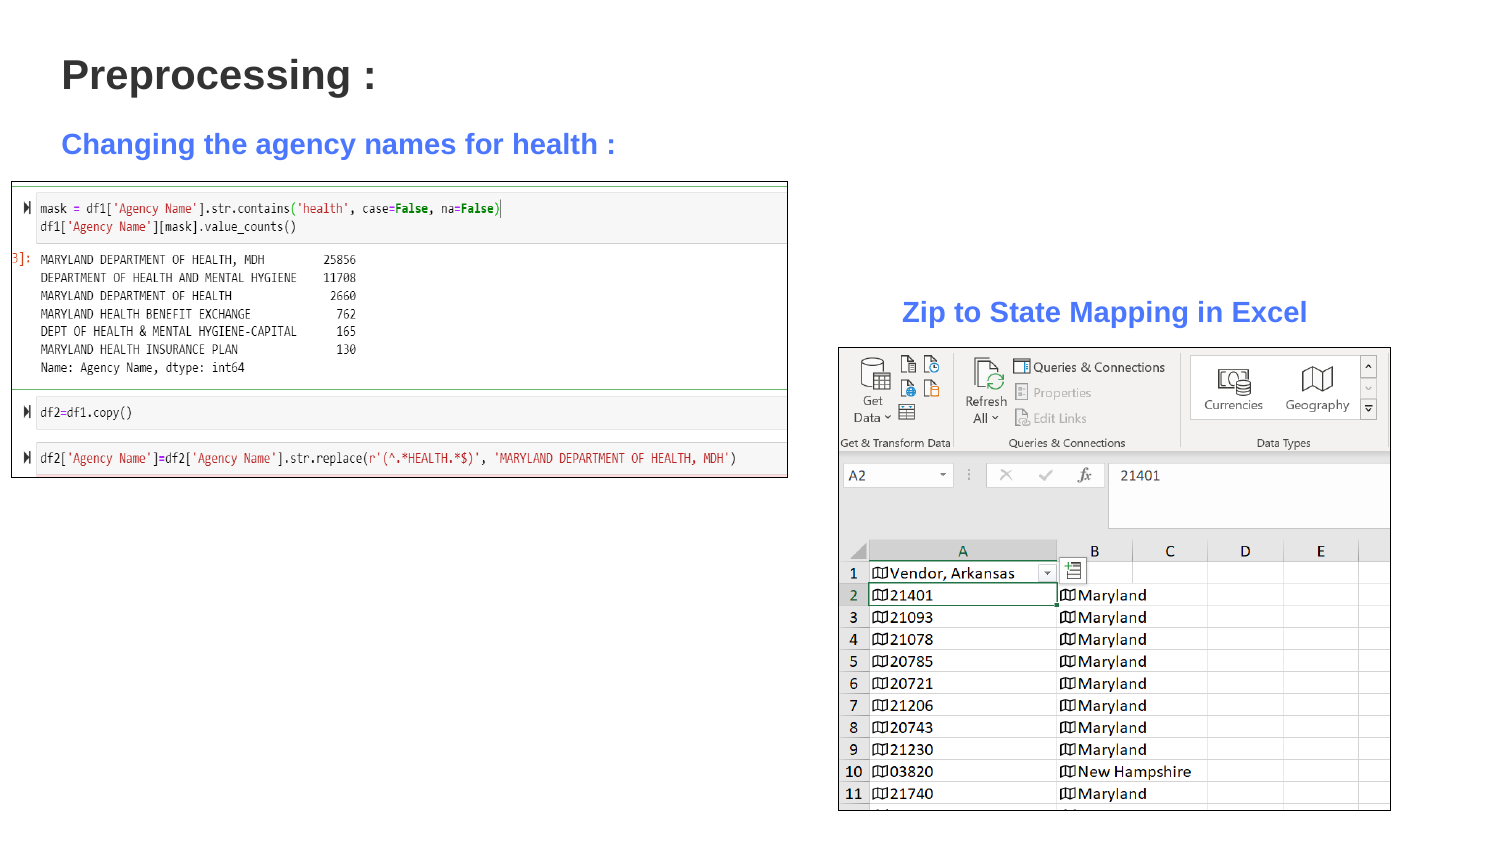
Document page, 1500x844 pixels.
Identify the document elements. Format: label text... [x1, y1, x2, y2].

picture [837, 347, 1391, 812]
text_box Zip to State Mapping in Excel [887, 286, 1452, 336]
text_box Preprocessing : [46, 32, 1426, 105]
picture [11, 181, 788, 478]
text_box Changing the agency names for health : [46, 117, 650, 168]
